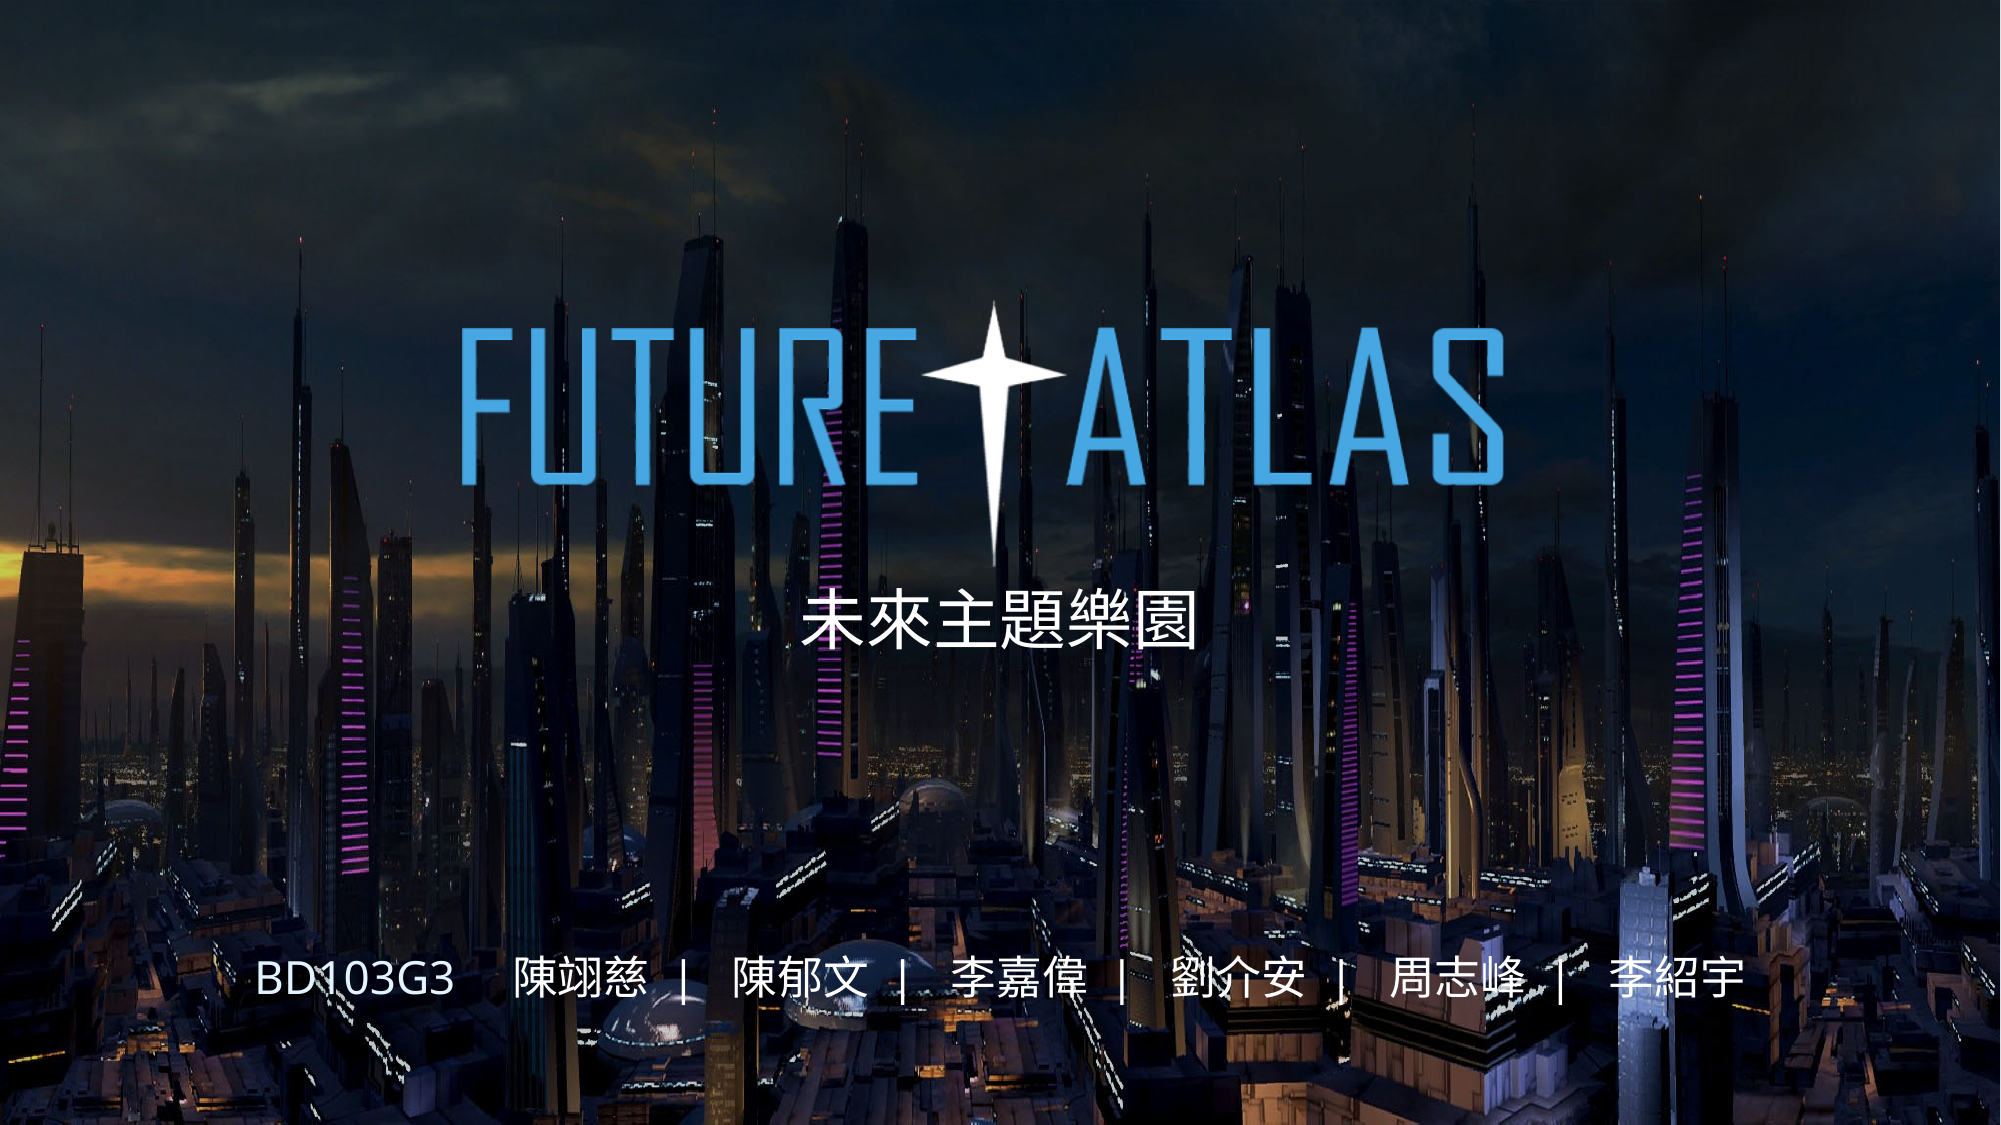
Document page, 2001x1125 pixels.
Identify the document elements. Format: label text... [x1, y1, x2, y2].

picture [0, 0, 2001, 1125]
text_box BD103G3 陳翊慈 | 陳郁文 | 李嘉偉 | 劉介安 | 周志峰 | 李紹宇 [223, 941, 1776, 1012]
subtitle 未來主題樂園 [249, 578, 1750, 851]
